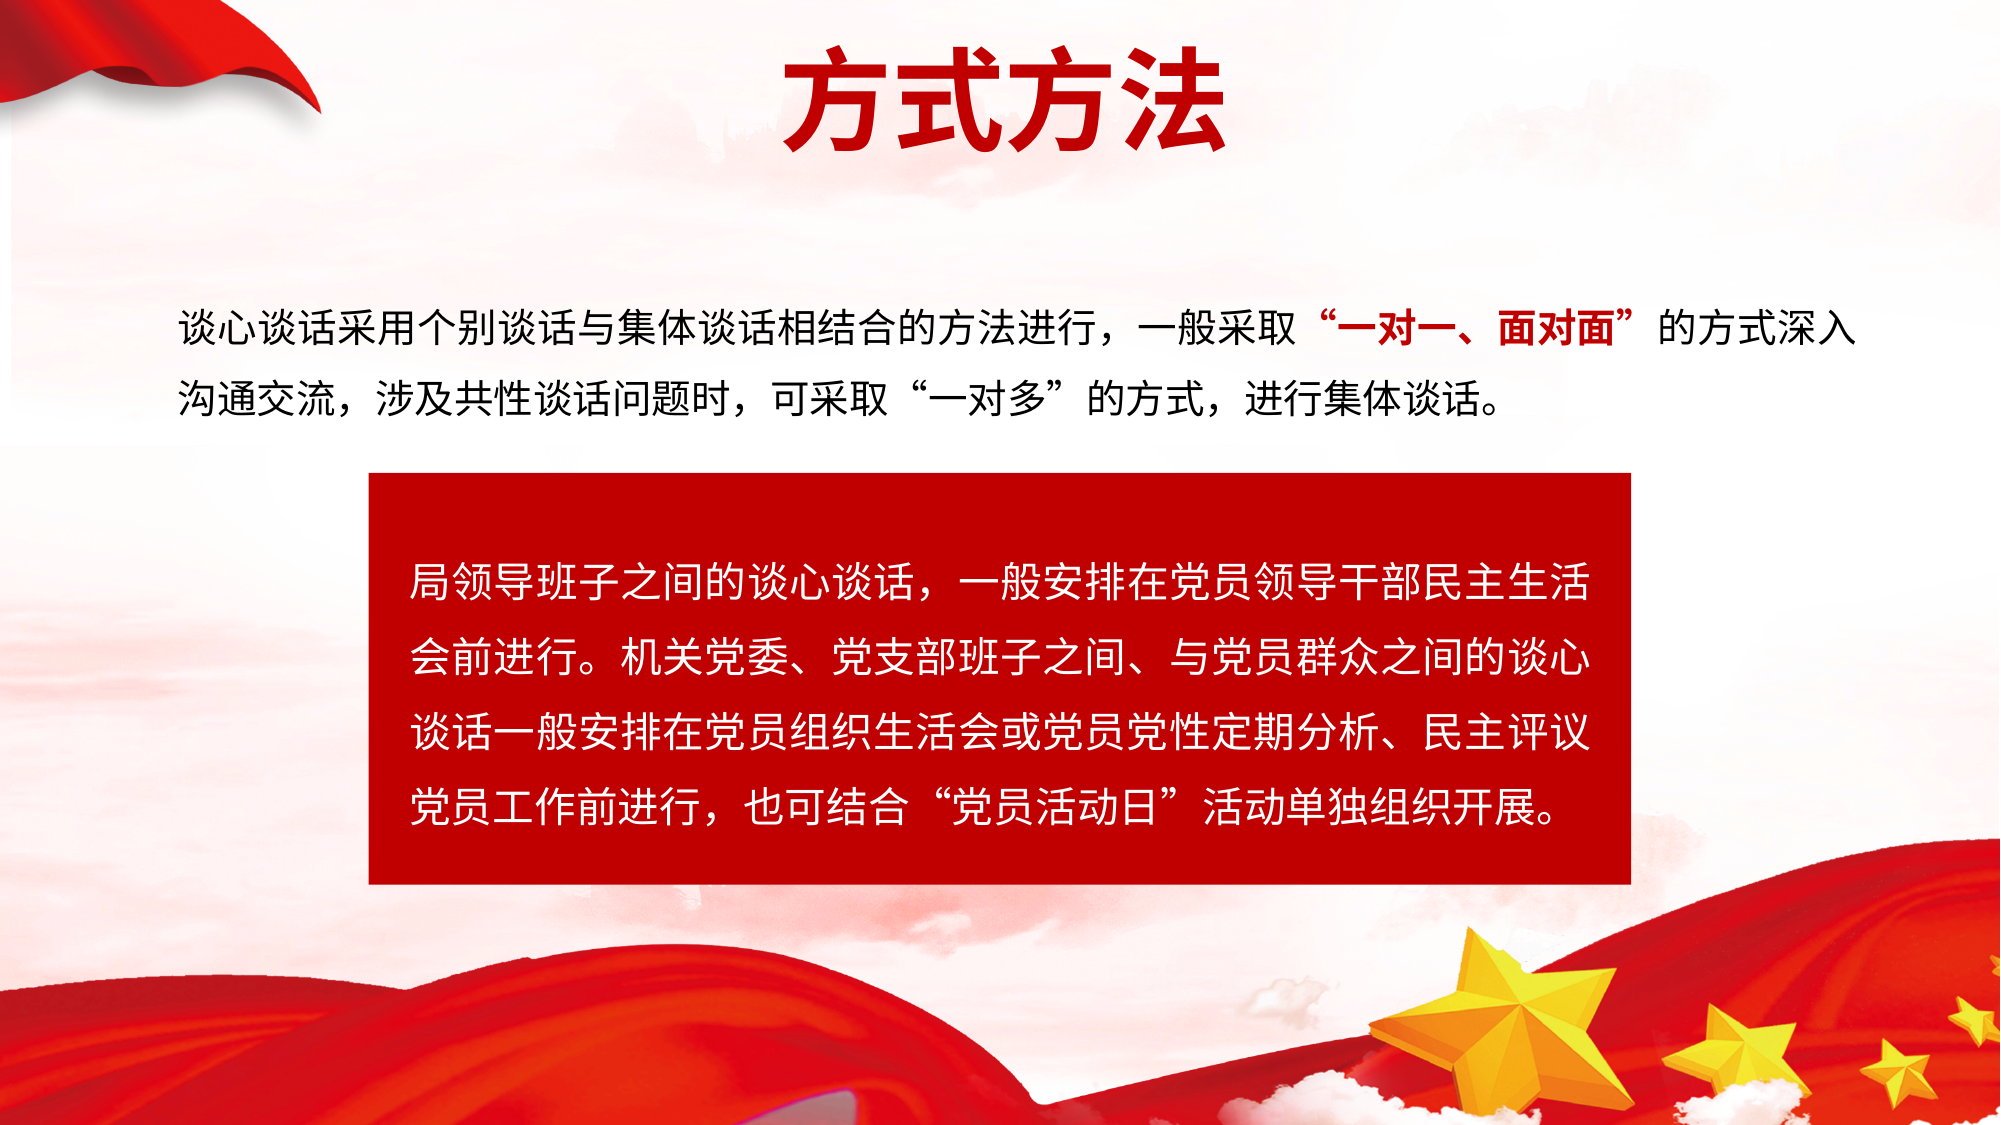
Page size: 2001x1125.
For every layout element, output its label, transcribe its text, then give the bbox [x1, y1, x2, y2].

picture [0, 0, 2001, 1125]
text_box 方式方法 [764, 22, 1245, 172]
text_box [368, 472, 1632, 885]
text_box 谈心谈话采用个别谈话与集体谈话相结合的方法进行，一般采取“一对一、面对面”的方式深入沟通交流，涉及共性谈话问题时，可采取“一对多”的方式，进行集体谈话。 [162, 271, 1872, 429]
